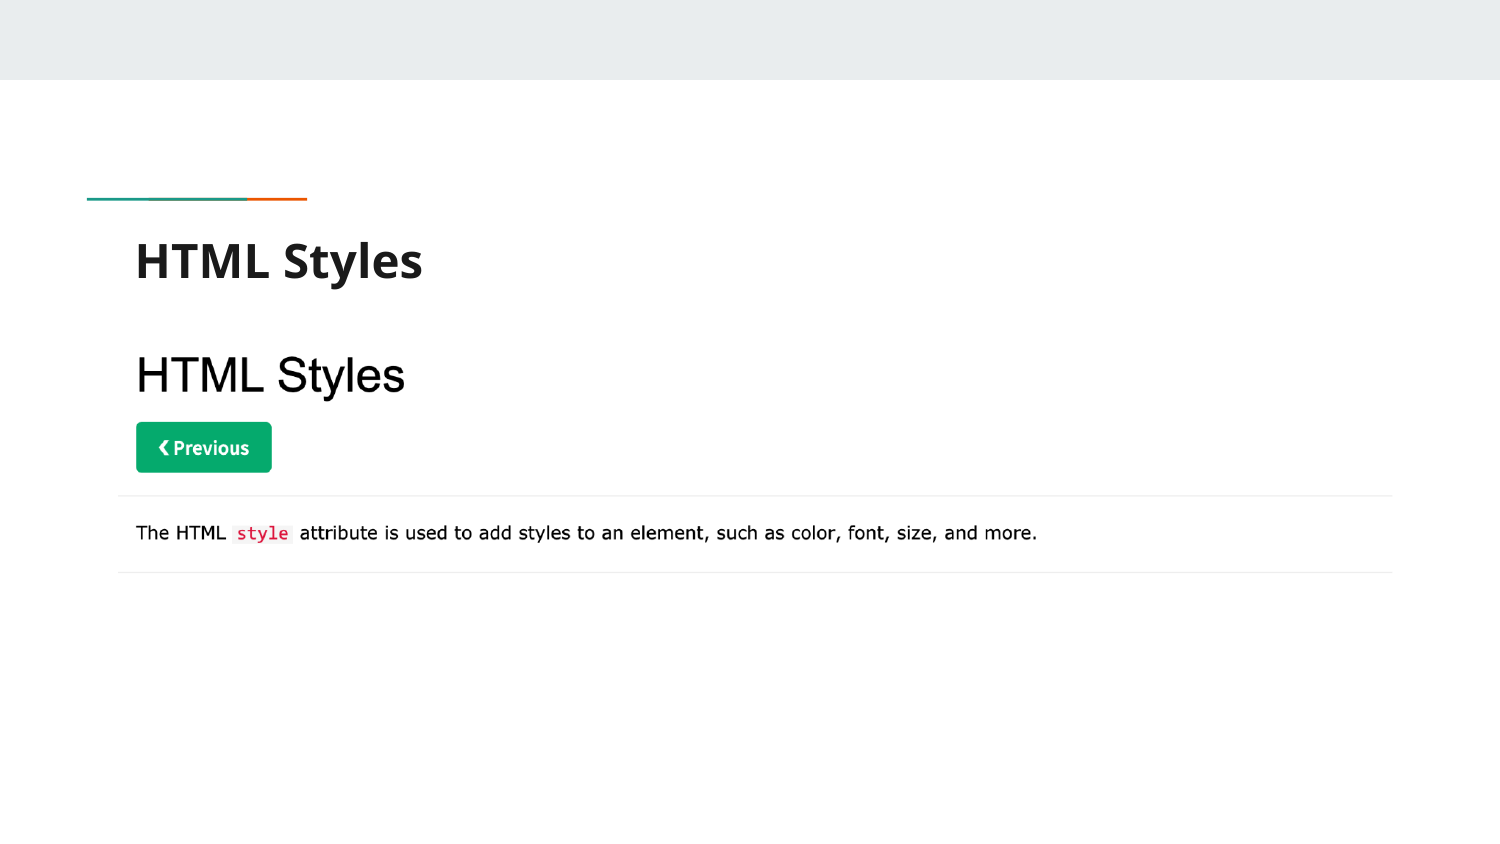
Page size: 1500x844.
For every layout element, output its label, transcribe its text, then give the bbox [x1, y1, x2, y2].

title HTML Styles [119, 216, 1381, 305]
picture [112, 328, 1393, 575]
